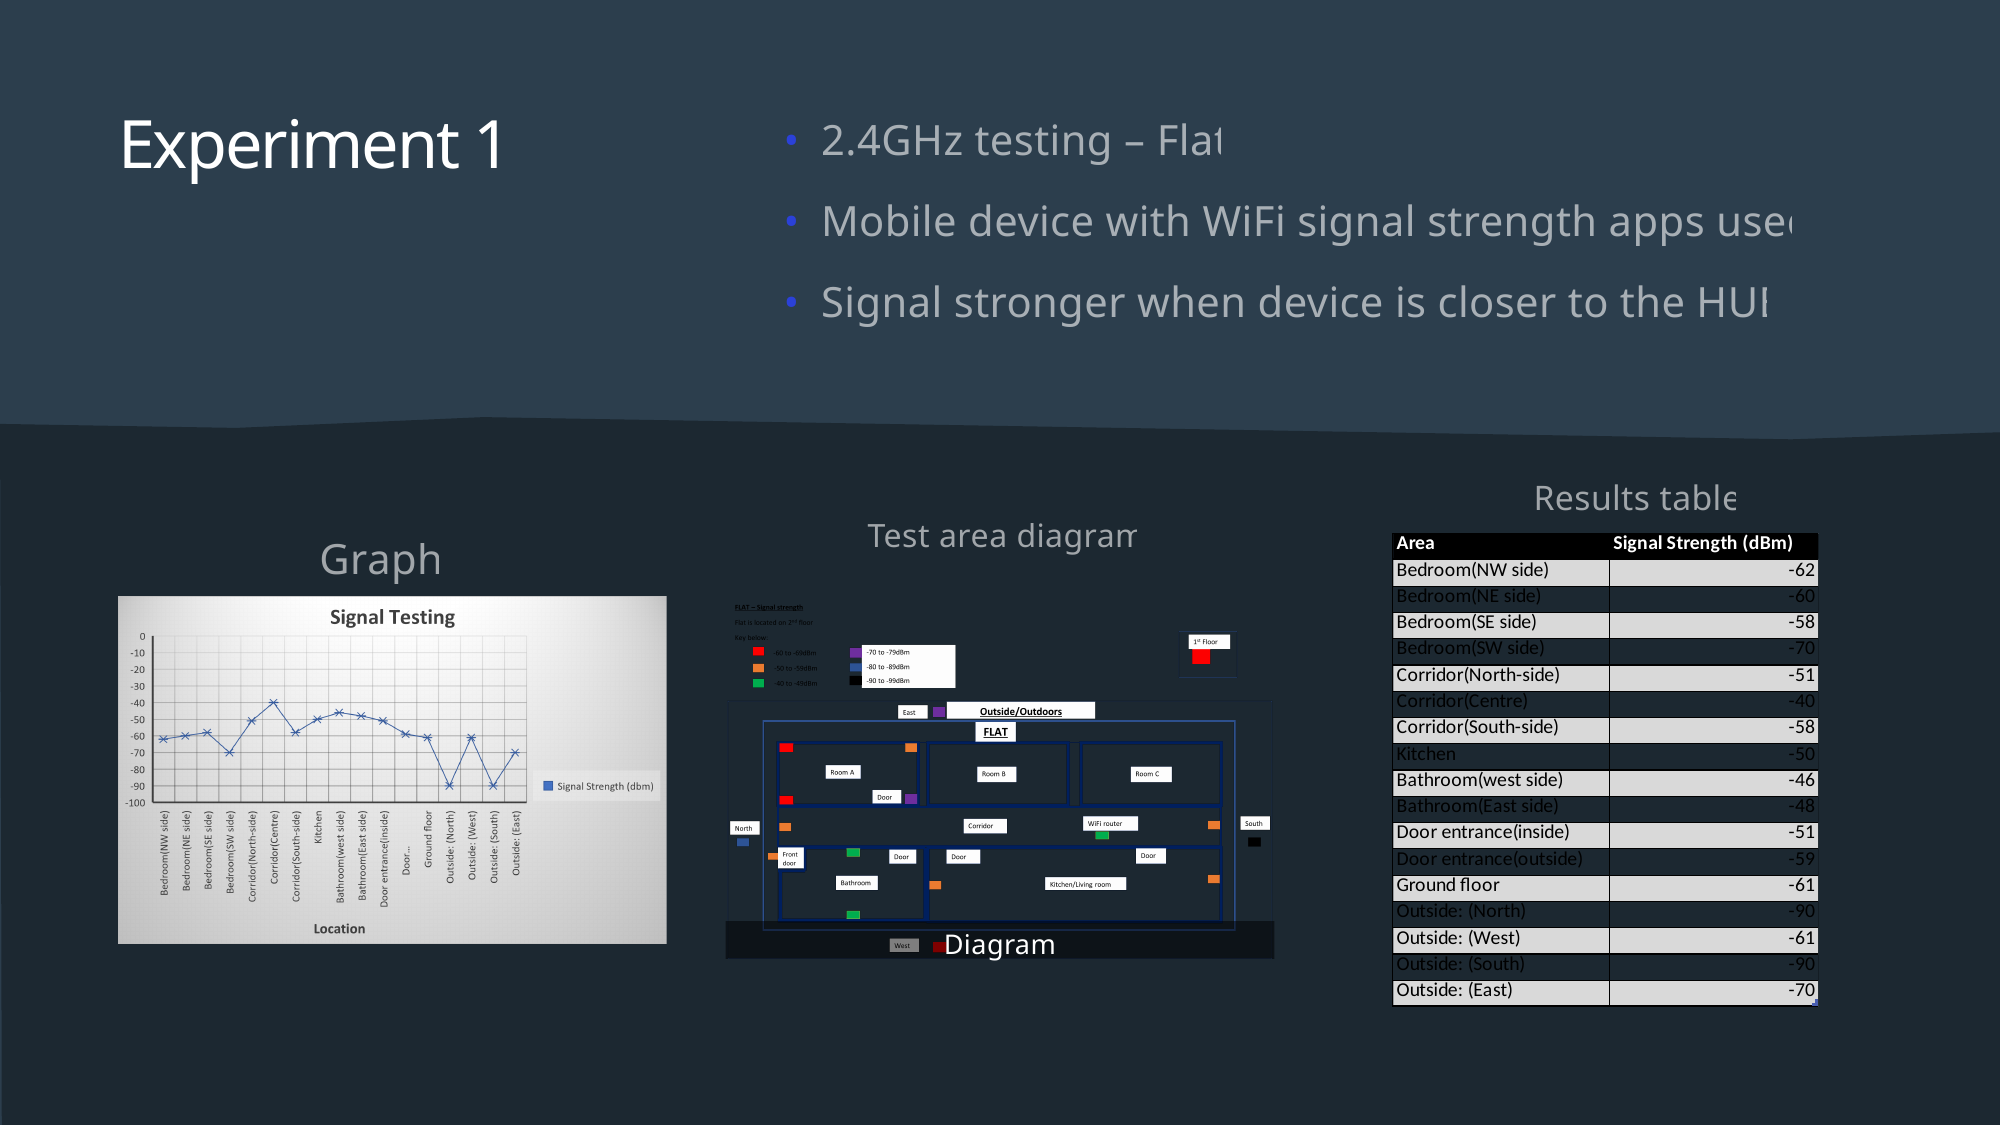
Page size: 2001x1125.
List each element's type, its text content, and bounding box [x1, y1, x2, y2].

text_box [0, 0, 2000, 438]
text_box Graph [281, 523, 503, 595]
title Experiment 1 [118, 101, 626, 344]
picture [1392, 532, 1820, 1008]
subtitle 2.4GHz testing – Flat Mobile device with WiFi signal strength apps used Signal stronger when device is closer to the HUB [746, 103, 1880, 368]
text_box [0, 416, 2000, 1125]
picture [725, 581, 1275, 959]
picture [118, 596, 667, 944]
text_box Results table [1497, 468, 1746, 529]
text_box Test area diagram [833, 507, 1167, 580]
